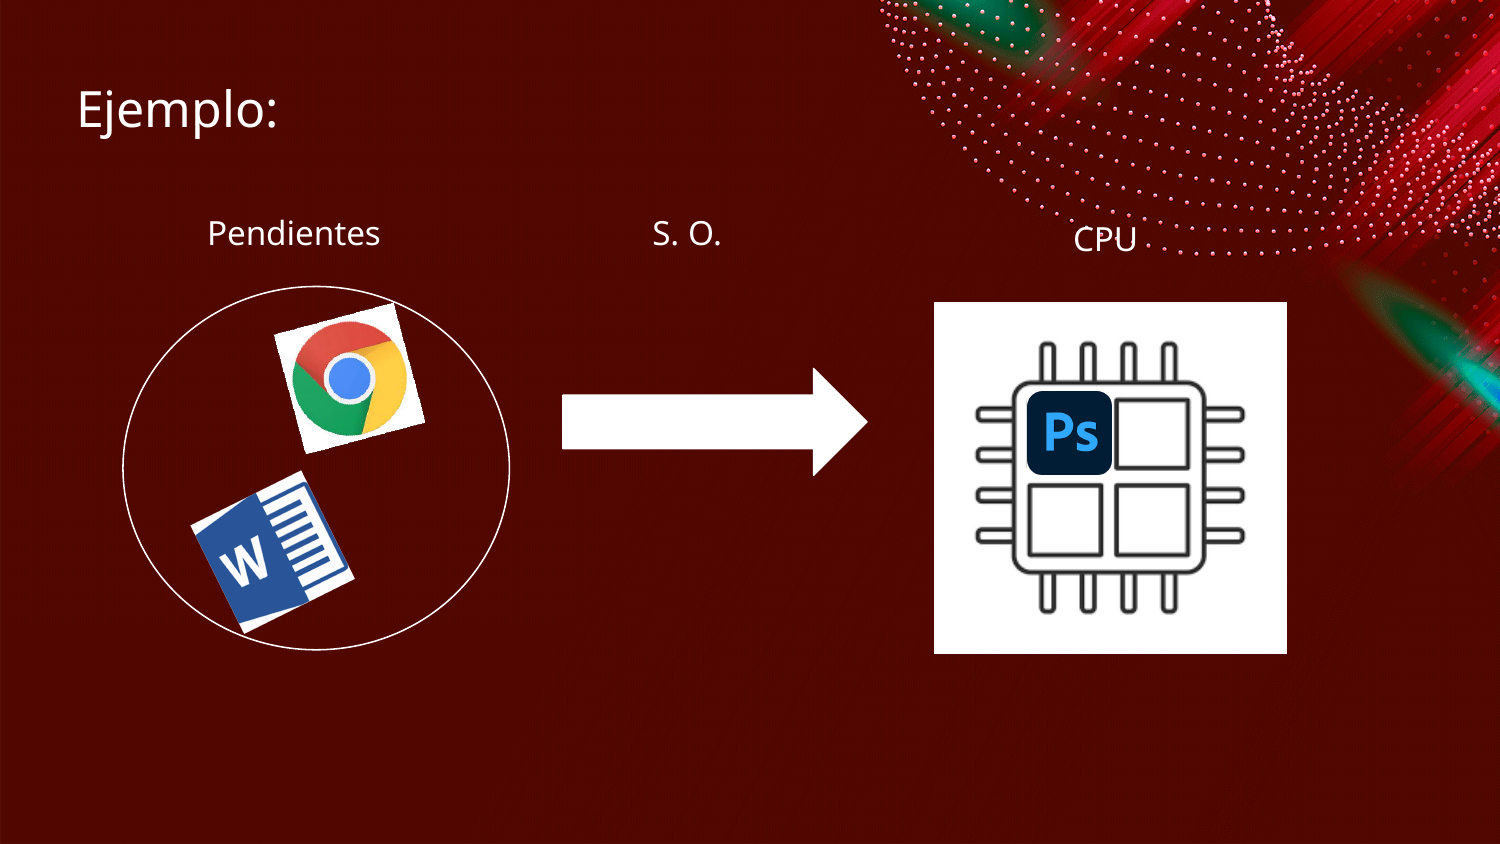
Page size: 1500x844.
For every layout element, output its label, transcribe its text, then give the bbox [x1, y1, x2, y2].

title Ejemplo: [61, 62, 602, 153]
text_box [562, 368, 867, 476]
title CPU [1058, 213, 1307, 274]
title Pendientes [192, 207, 441, 268]
title S. O. [637, 207, 886, 268]
text_box [122, 286, 510, 650]
picture [0, 0, 1500, 844]
